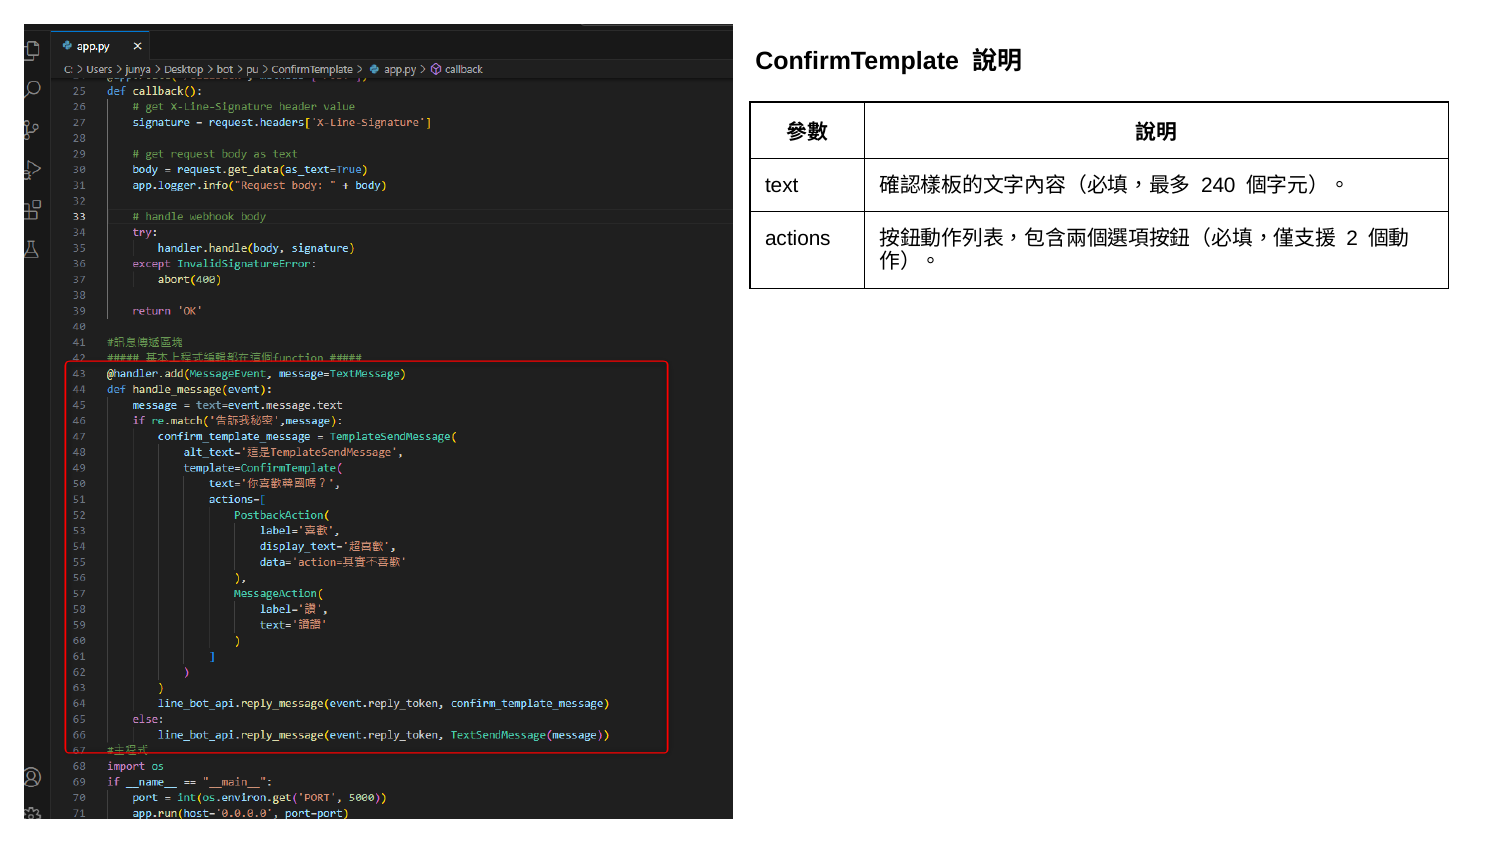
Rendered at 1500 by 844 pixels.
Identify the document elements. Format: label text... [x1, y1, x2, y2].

table_cell actions [751, 212, 864, 288]
table_header 參數 [751, 103, 864, 158]
table_cell text [751, 159, 864, 211]
text_box ConfirmTemplate 說明 [740, 13, 1458, 102]
table_cell 確認樣板的文字內容（必填，最多 240 個字元）。 [865, 159, 1448, 211]
table_cell 按鈕動作列表，包含兩個選項按鈕（必填，僅支援 2 個動作）。 [865, 212, 1448, 288]
table_header 說明 [865, 103, 1448, 158]
picture [24, 24, 734, 819]
